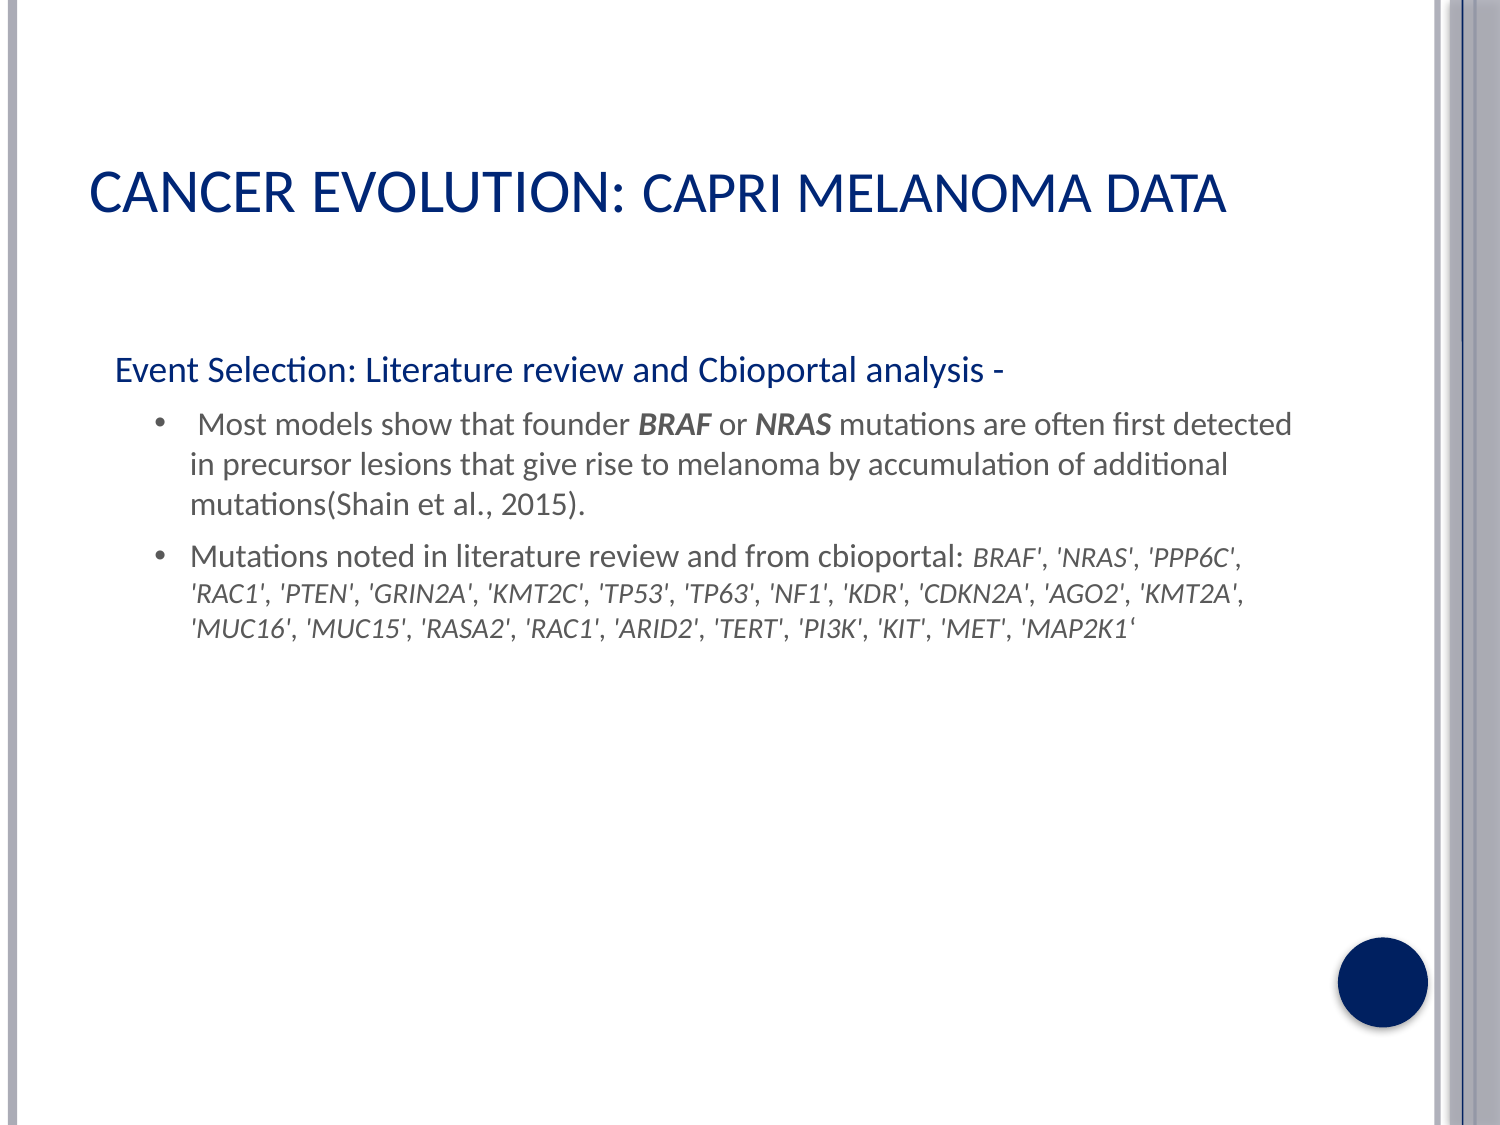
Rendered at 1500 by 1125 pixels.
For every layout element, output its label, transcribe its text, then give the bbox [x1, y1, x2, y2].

text_box Event Selection: Literature review and Cbioportal analysis - Most models show that founder BRAF or NRAS mutations are often first detected in precursor lesions that give rise to melanoma by accumulation of additional mutations(Shain et al., 2015). Mutations noted in literature review and from cbioportal: BRAF', 'NRAS', 'PPP6C', 'RAC1', 'PTEN', 'GRIN2A', 'KMT2C', 'TP53', 'TP63', 'NF1', 'KDR', 'CDKN2A', 'AGO2', 'KMT2A', 'MUC16', 'MUC15', 'RASA2', 'RAC1', 'ARID2', 'TERT', 'PI3K', 'KIT', 'MET', 'MAP2K1‘ [99, 337, 1338, 652]
title Cancer Evolution: CAPRI Melanoma Data [75, 45, 1300, 233]
